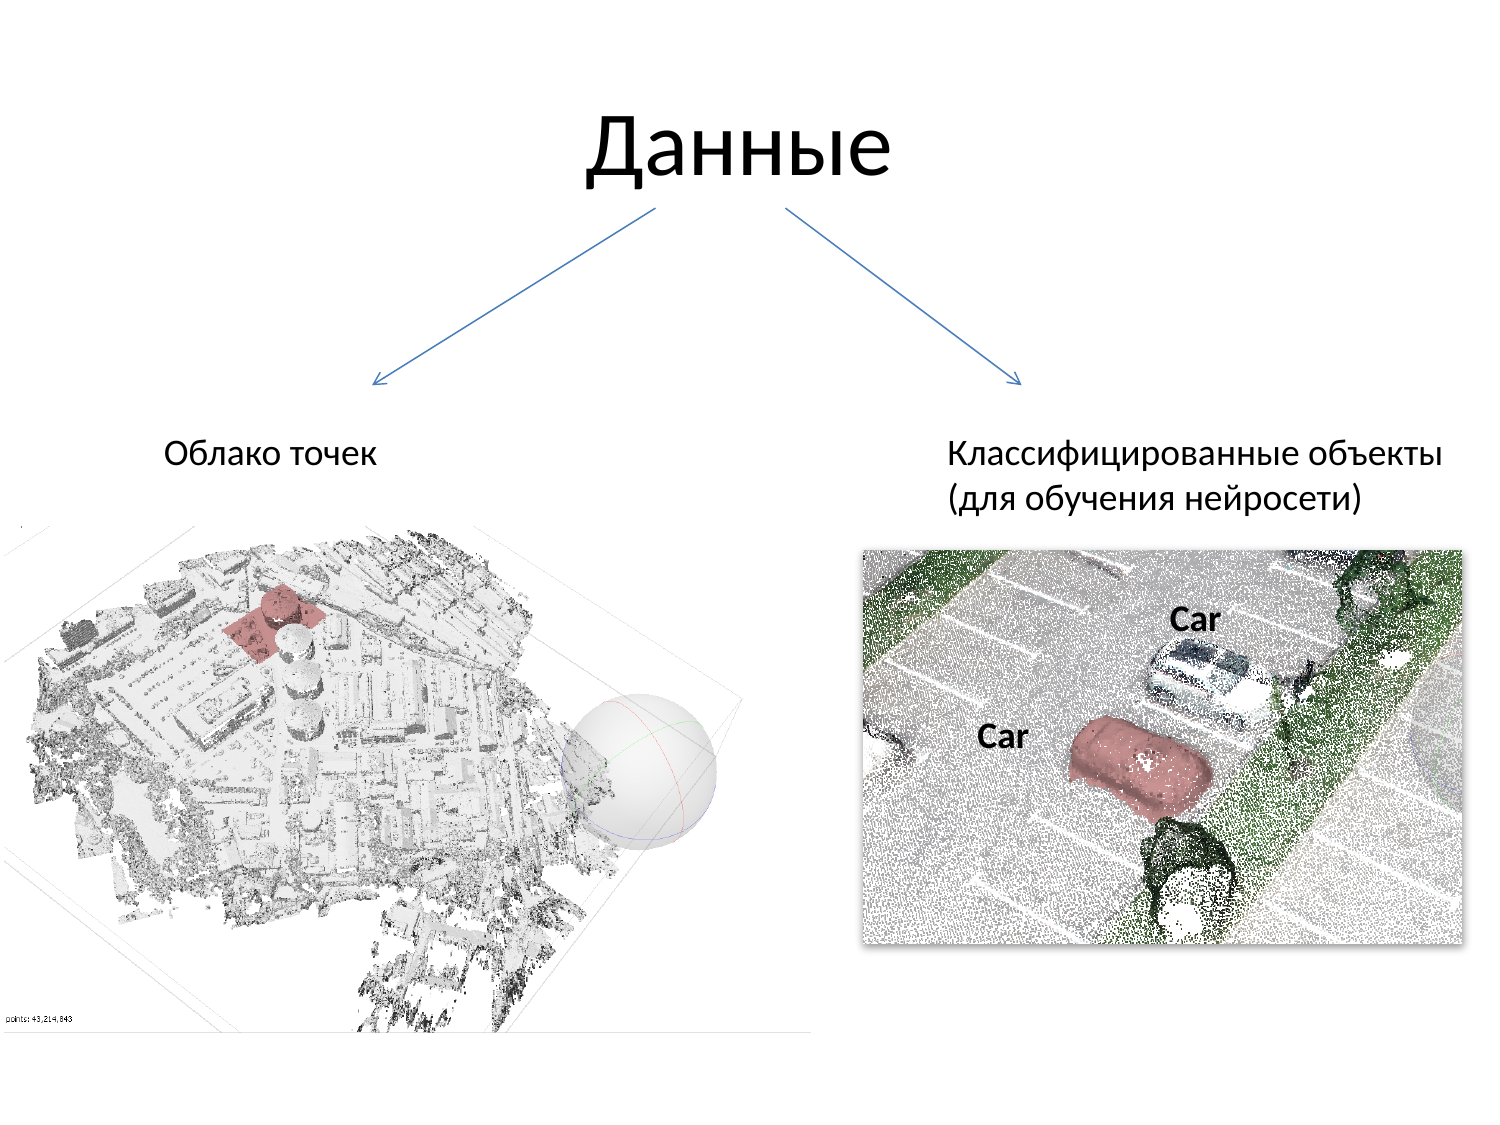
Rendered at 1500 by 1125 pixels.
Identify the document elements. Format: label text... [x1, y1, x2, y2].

text_box Классифицированные объекты (для обучения нейросети) [932, 420, 1459, 526]
picture [3, 526, 811, 1033]
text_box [371, 207, 656, 386]
text_box Облако точек [149, 420, 393, 481]
title Данные [75, 45, 1425, 233]
picture [862, 550, 1463, 944]
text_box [785, 207, 1022, 386]
